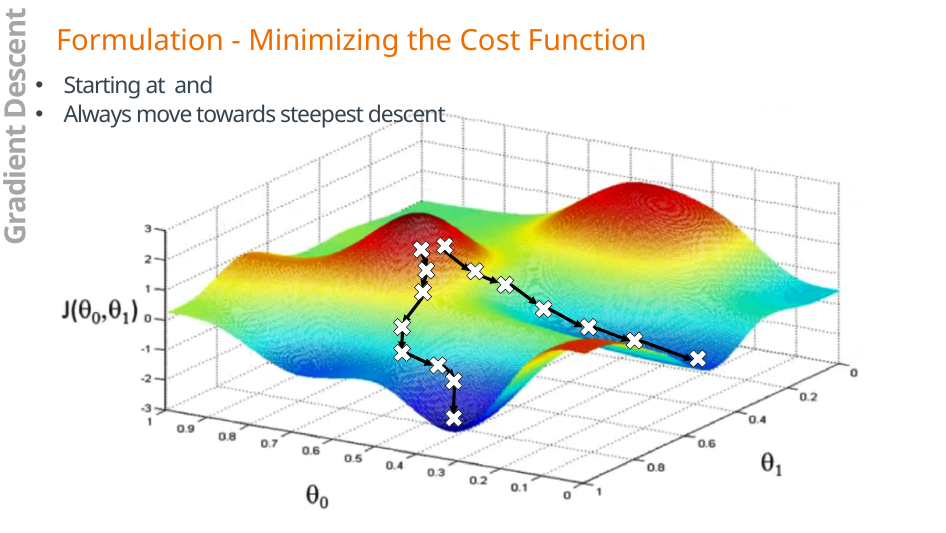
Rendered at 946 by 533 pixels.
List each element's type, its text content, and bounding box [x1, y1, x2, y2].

text_box Gradient Descent [0, 8, 32, 485]
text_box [445, 251, 471, 272]
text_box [640, 340, 694, 361]
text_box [389, 236, 467, 432]
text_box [481, 275, 499, 284]
picture [53, 101, 865, 517]
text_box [593, 327, 631, 342]
text_box Formulation - Minimizing the Cost Function [54, 18, 723, 57]
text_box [549, 308, 584, 328]
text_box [510, 284, 538, 305]
